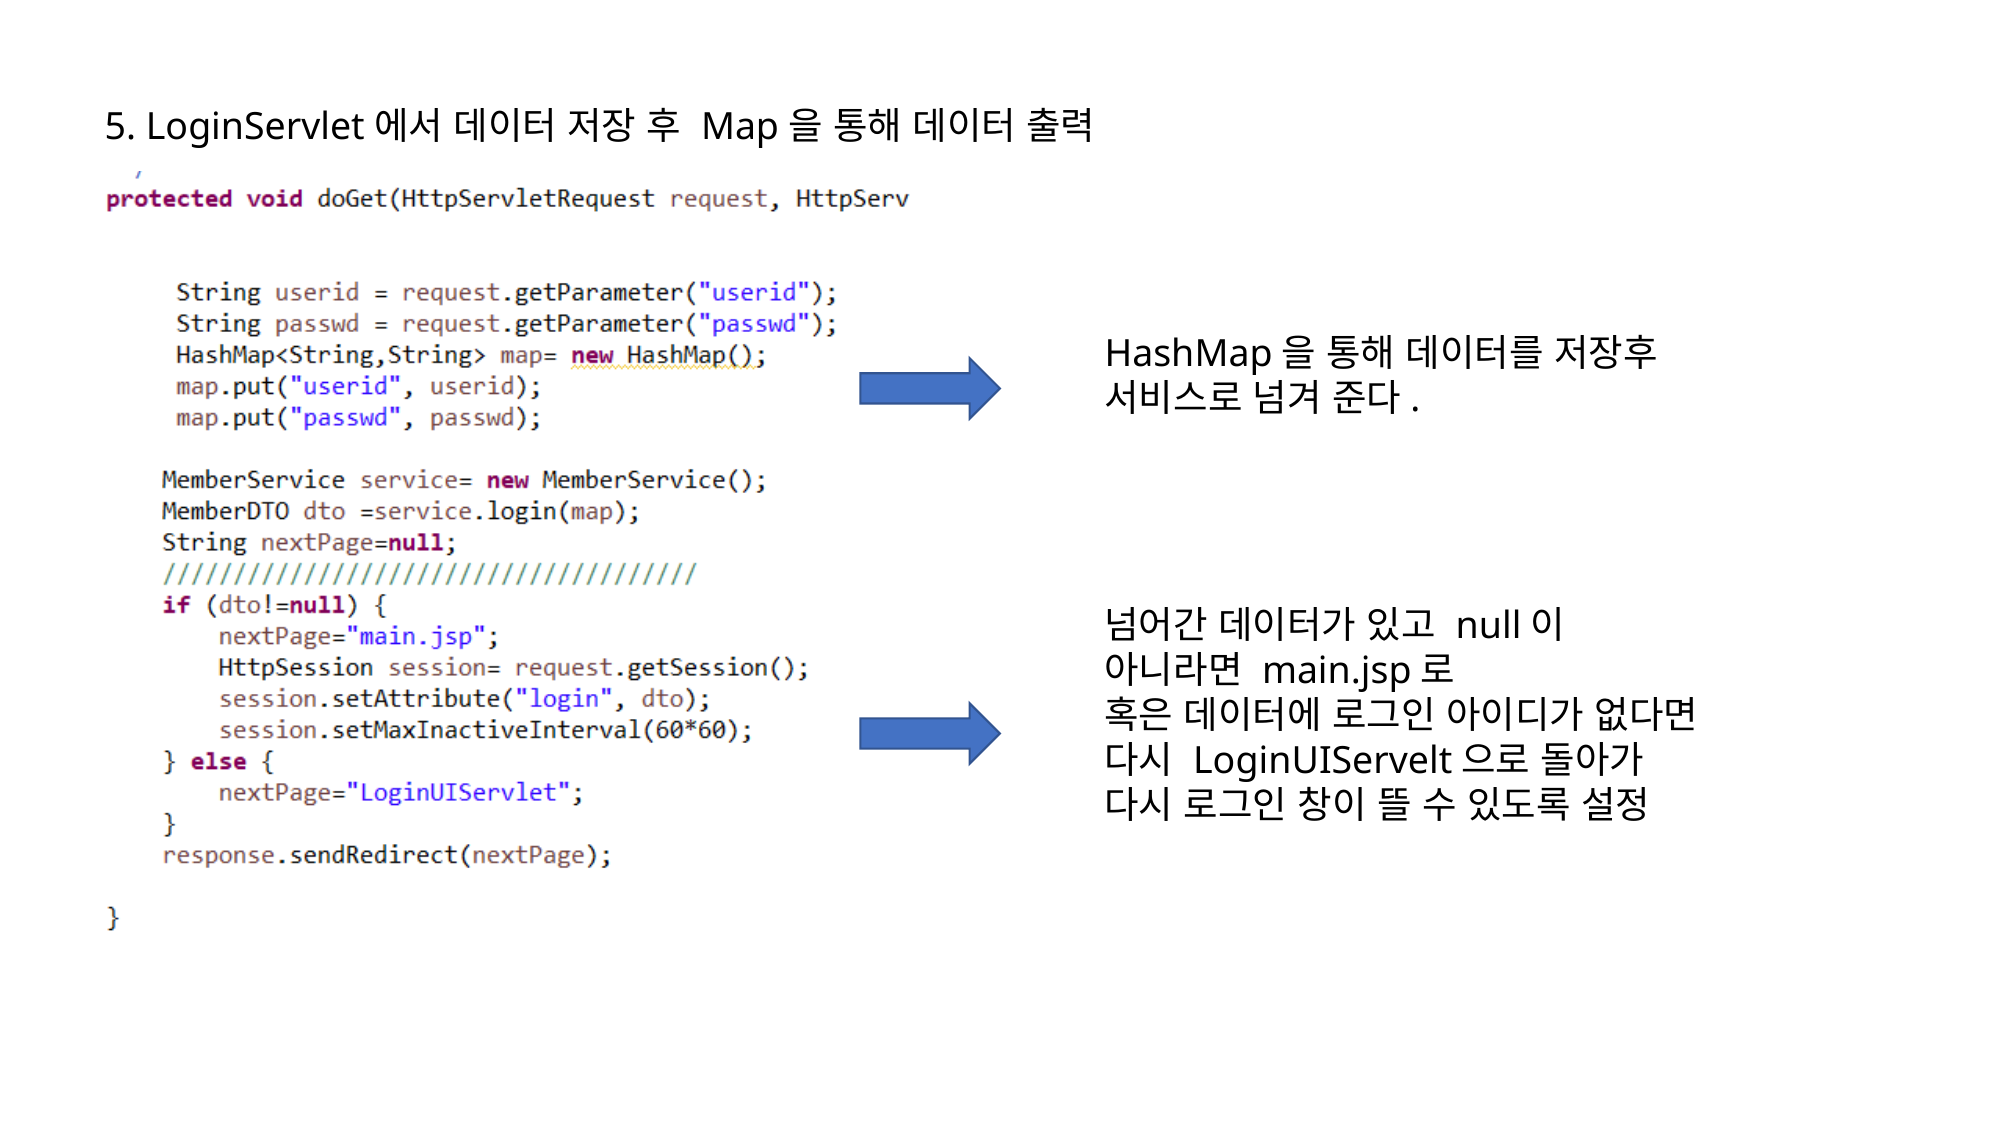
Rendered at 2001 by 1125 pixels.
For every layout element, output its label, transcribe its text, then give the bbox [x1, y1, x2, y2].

text_box [911, 355, 1002, 422]
text_box HashMap을 통해 데이터를 저장후 서비스로 넘겨 준다. [1089, 321, 1682, 427]
picture [89, 170, 911, 954]
text_box [911, 700, 1002, 767]
text_box 넘어간 데이터가 있고 null이 아니라면 main.jsp로 혹은 데이터에 로그인 아이디가 없다면 다시 LoginUIServelt으로 돌아가 다시 로그인 창이 뜰 수 있도록 설정 [1089, 594, 1716, 834]
text_box 5. LoginServlet에서 데이터 저장 후 Map을 통해 데이터 출력 [89, 94, 1268, 155]
